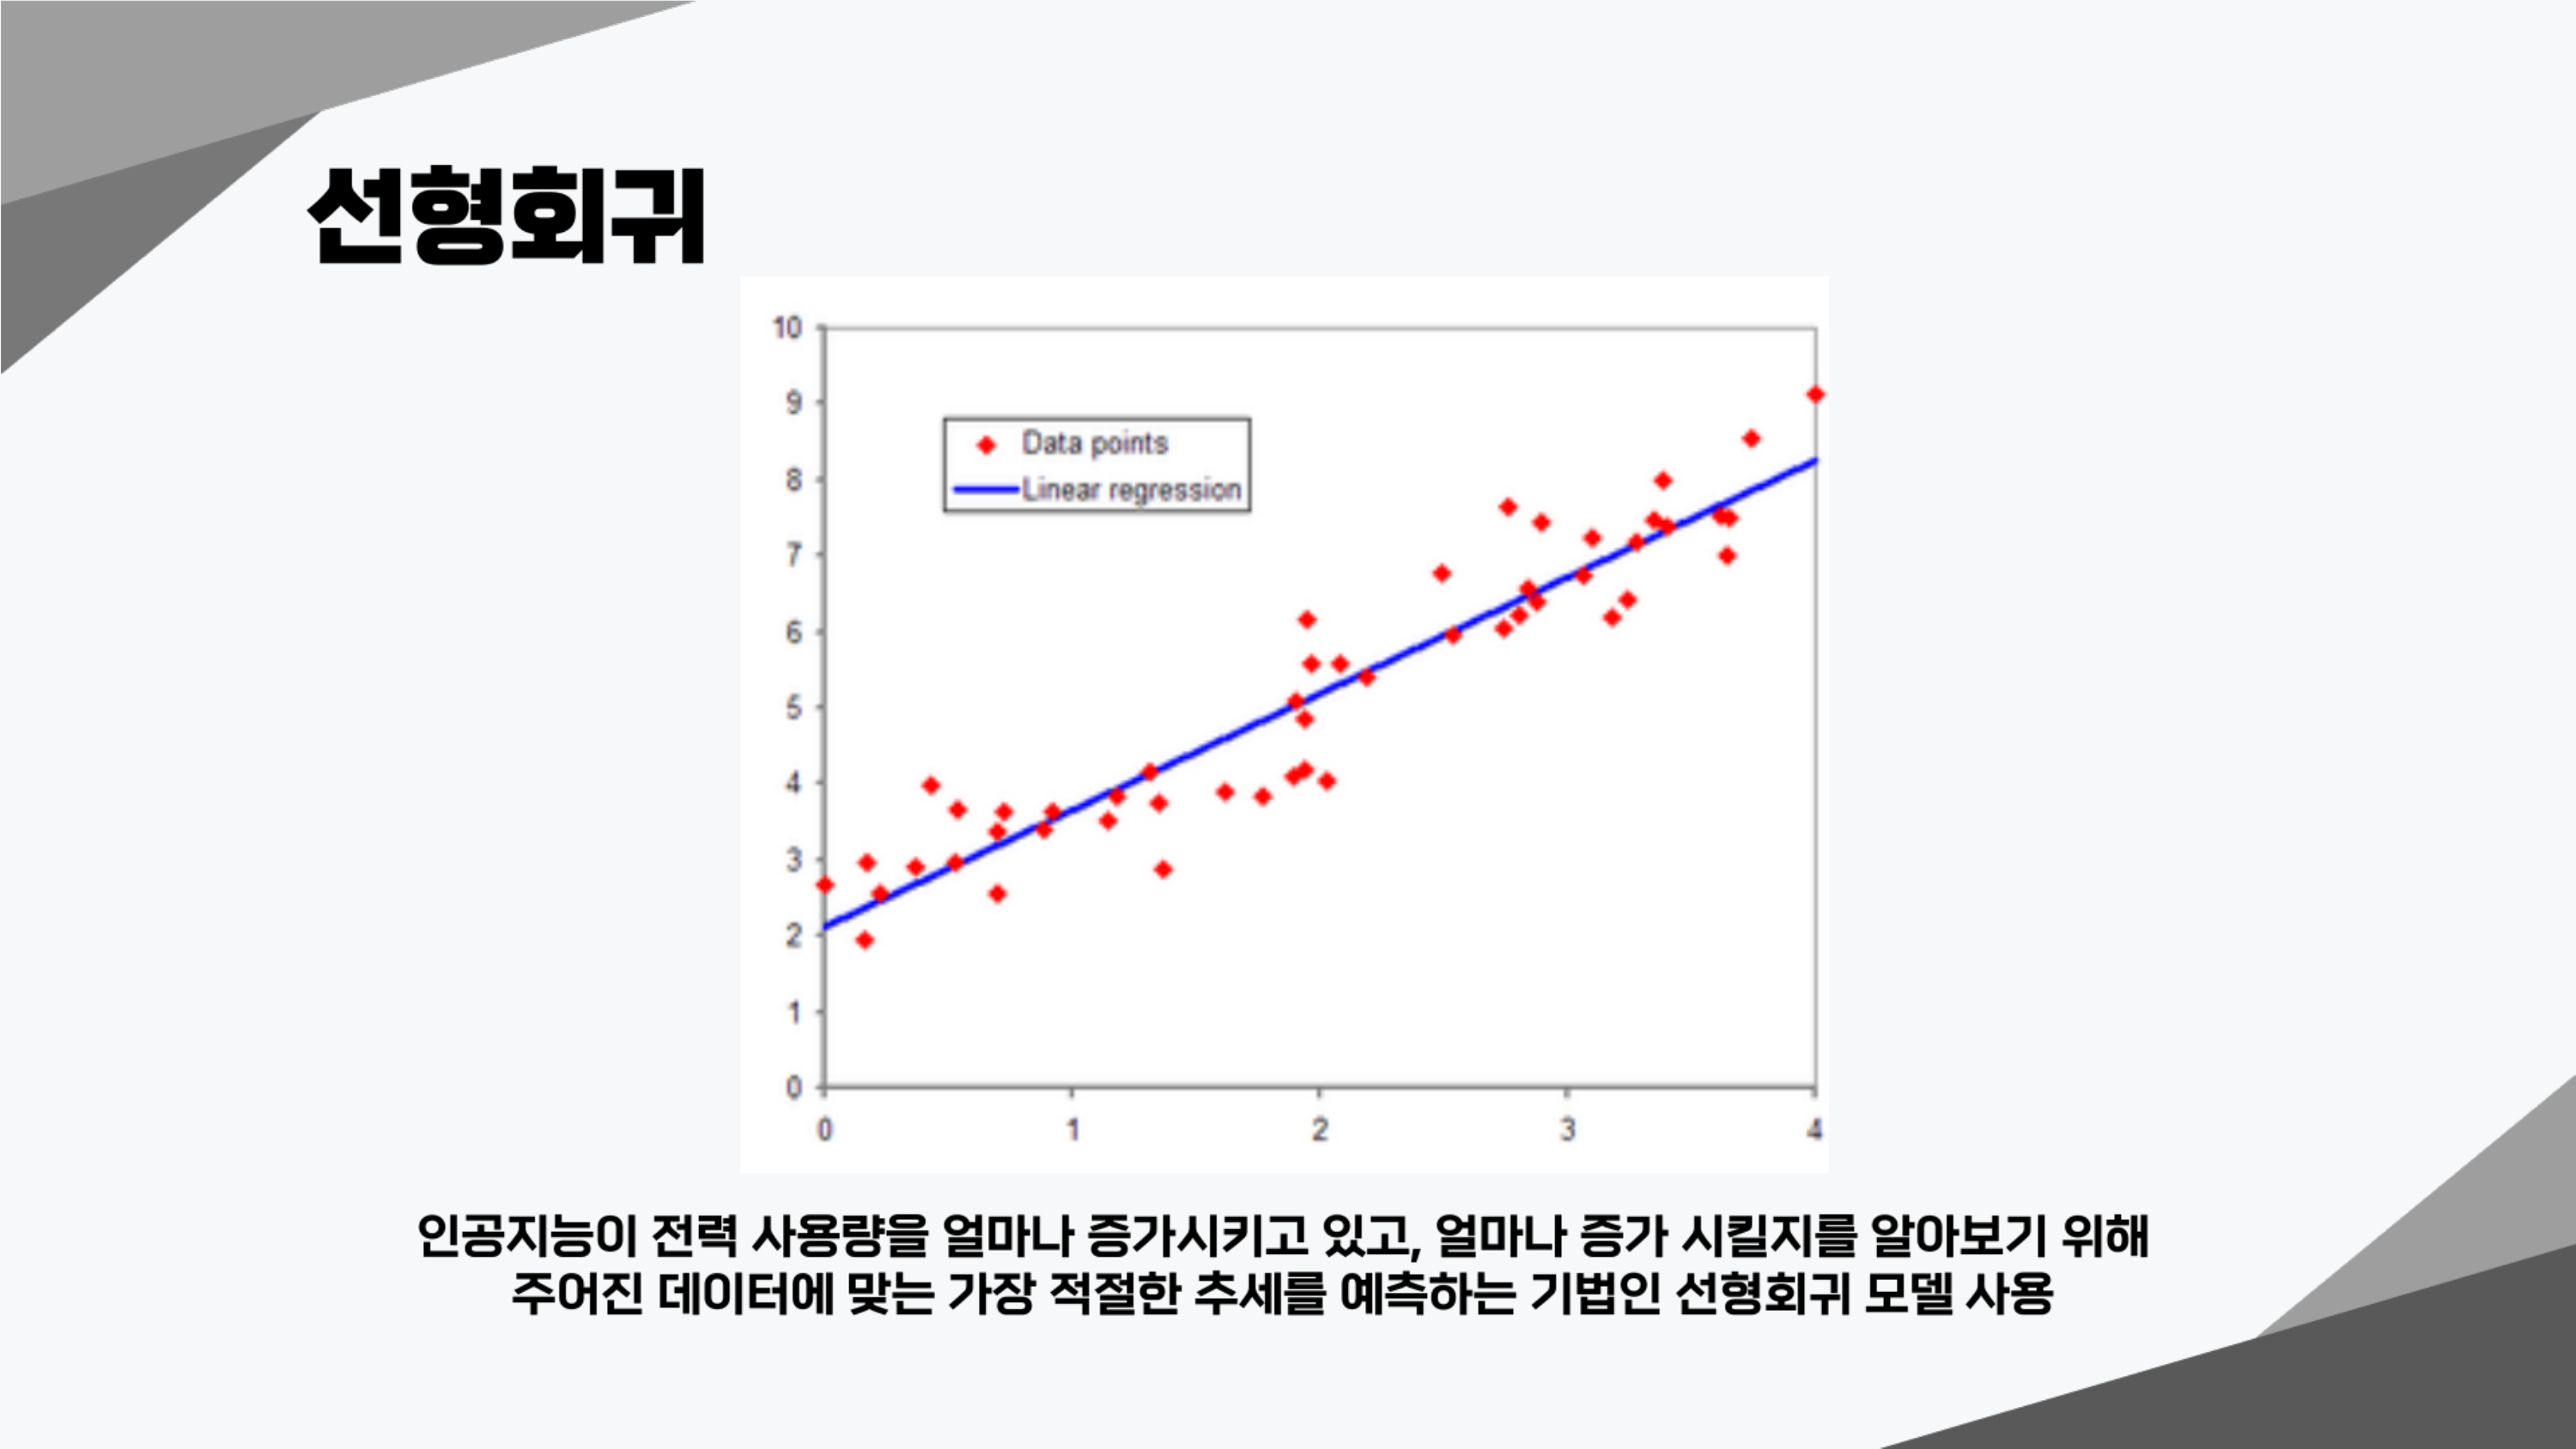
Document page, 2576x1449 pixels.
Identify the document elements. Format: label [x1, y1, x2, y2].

picture [0, 0, 1829, 1173]
picture [0, 1074, 2576, 1449]
